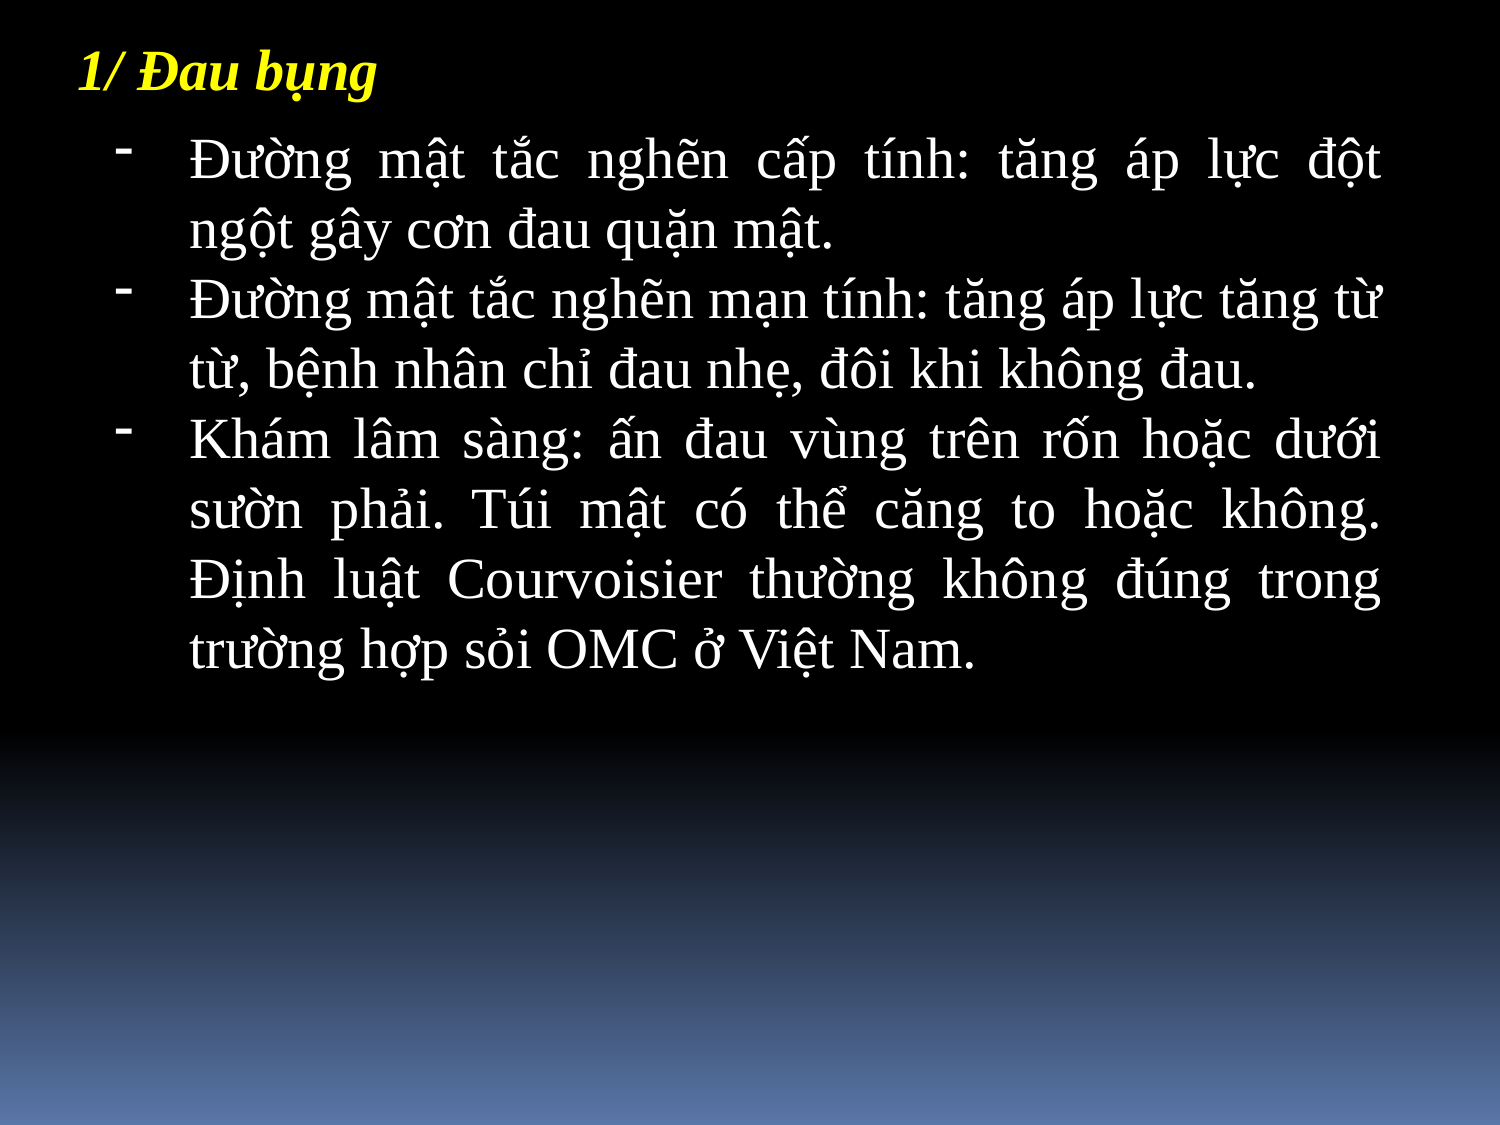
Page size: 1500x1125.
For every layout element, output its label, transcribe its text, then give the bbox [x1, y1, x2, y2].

text_box Đường mật tắc nghẽn cấp tính: tăng áp lực đột ngột gây cơn đau quặn mật. Đường mật tắc nghẽn mạn tính: tăng áp lực tăng từ từ, bệnh nhân chỉ đau nhẹ, đôi khi không đau. Khám lâm sàng: ấn đau vùng trên rốn hoặc dưới sườn phải. Túi mật có thể căng to hoặc không. Định luật Courvoisier thường không đúng trong trường hợp sỏi OMC ở Việt Nam. [99, 112, 1398, 758]
text_box 1/ Đau bụng [62, 24, 700, 110]
